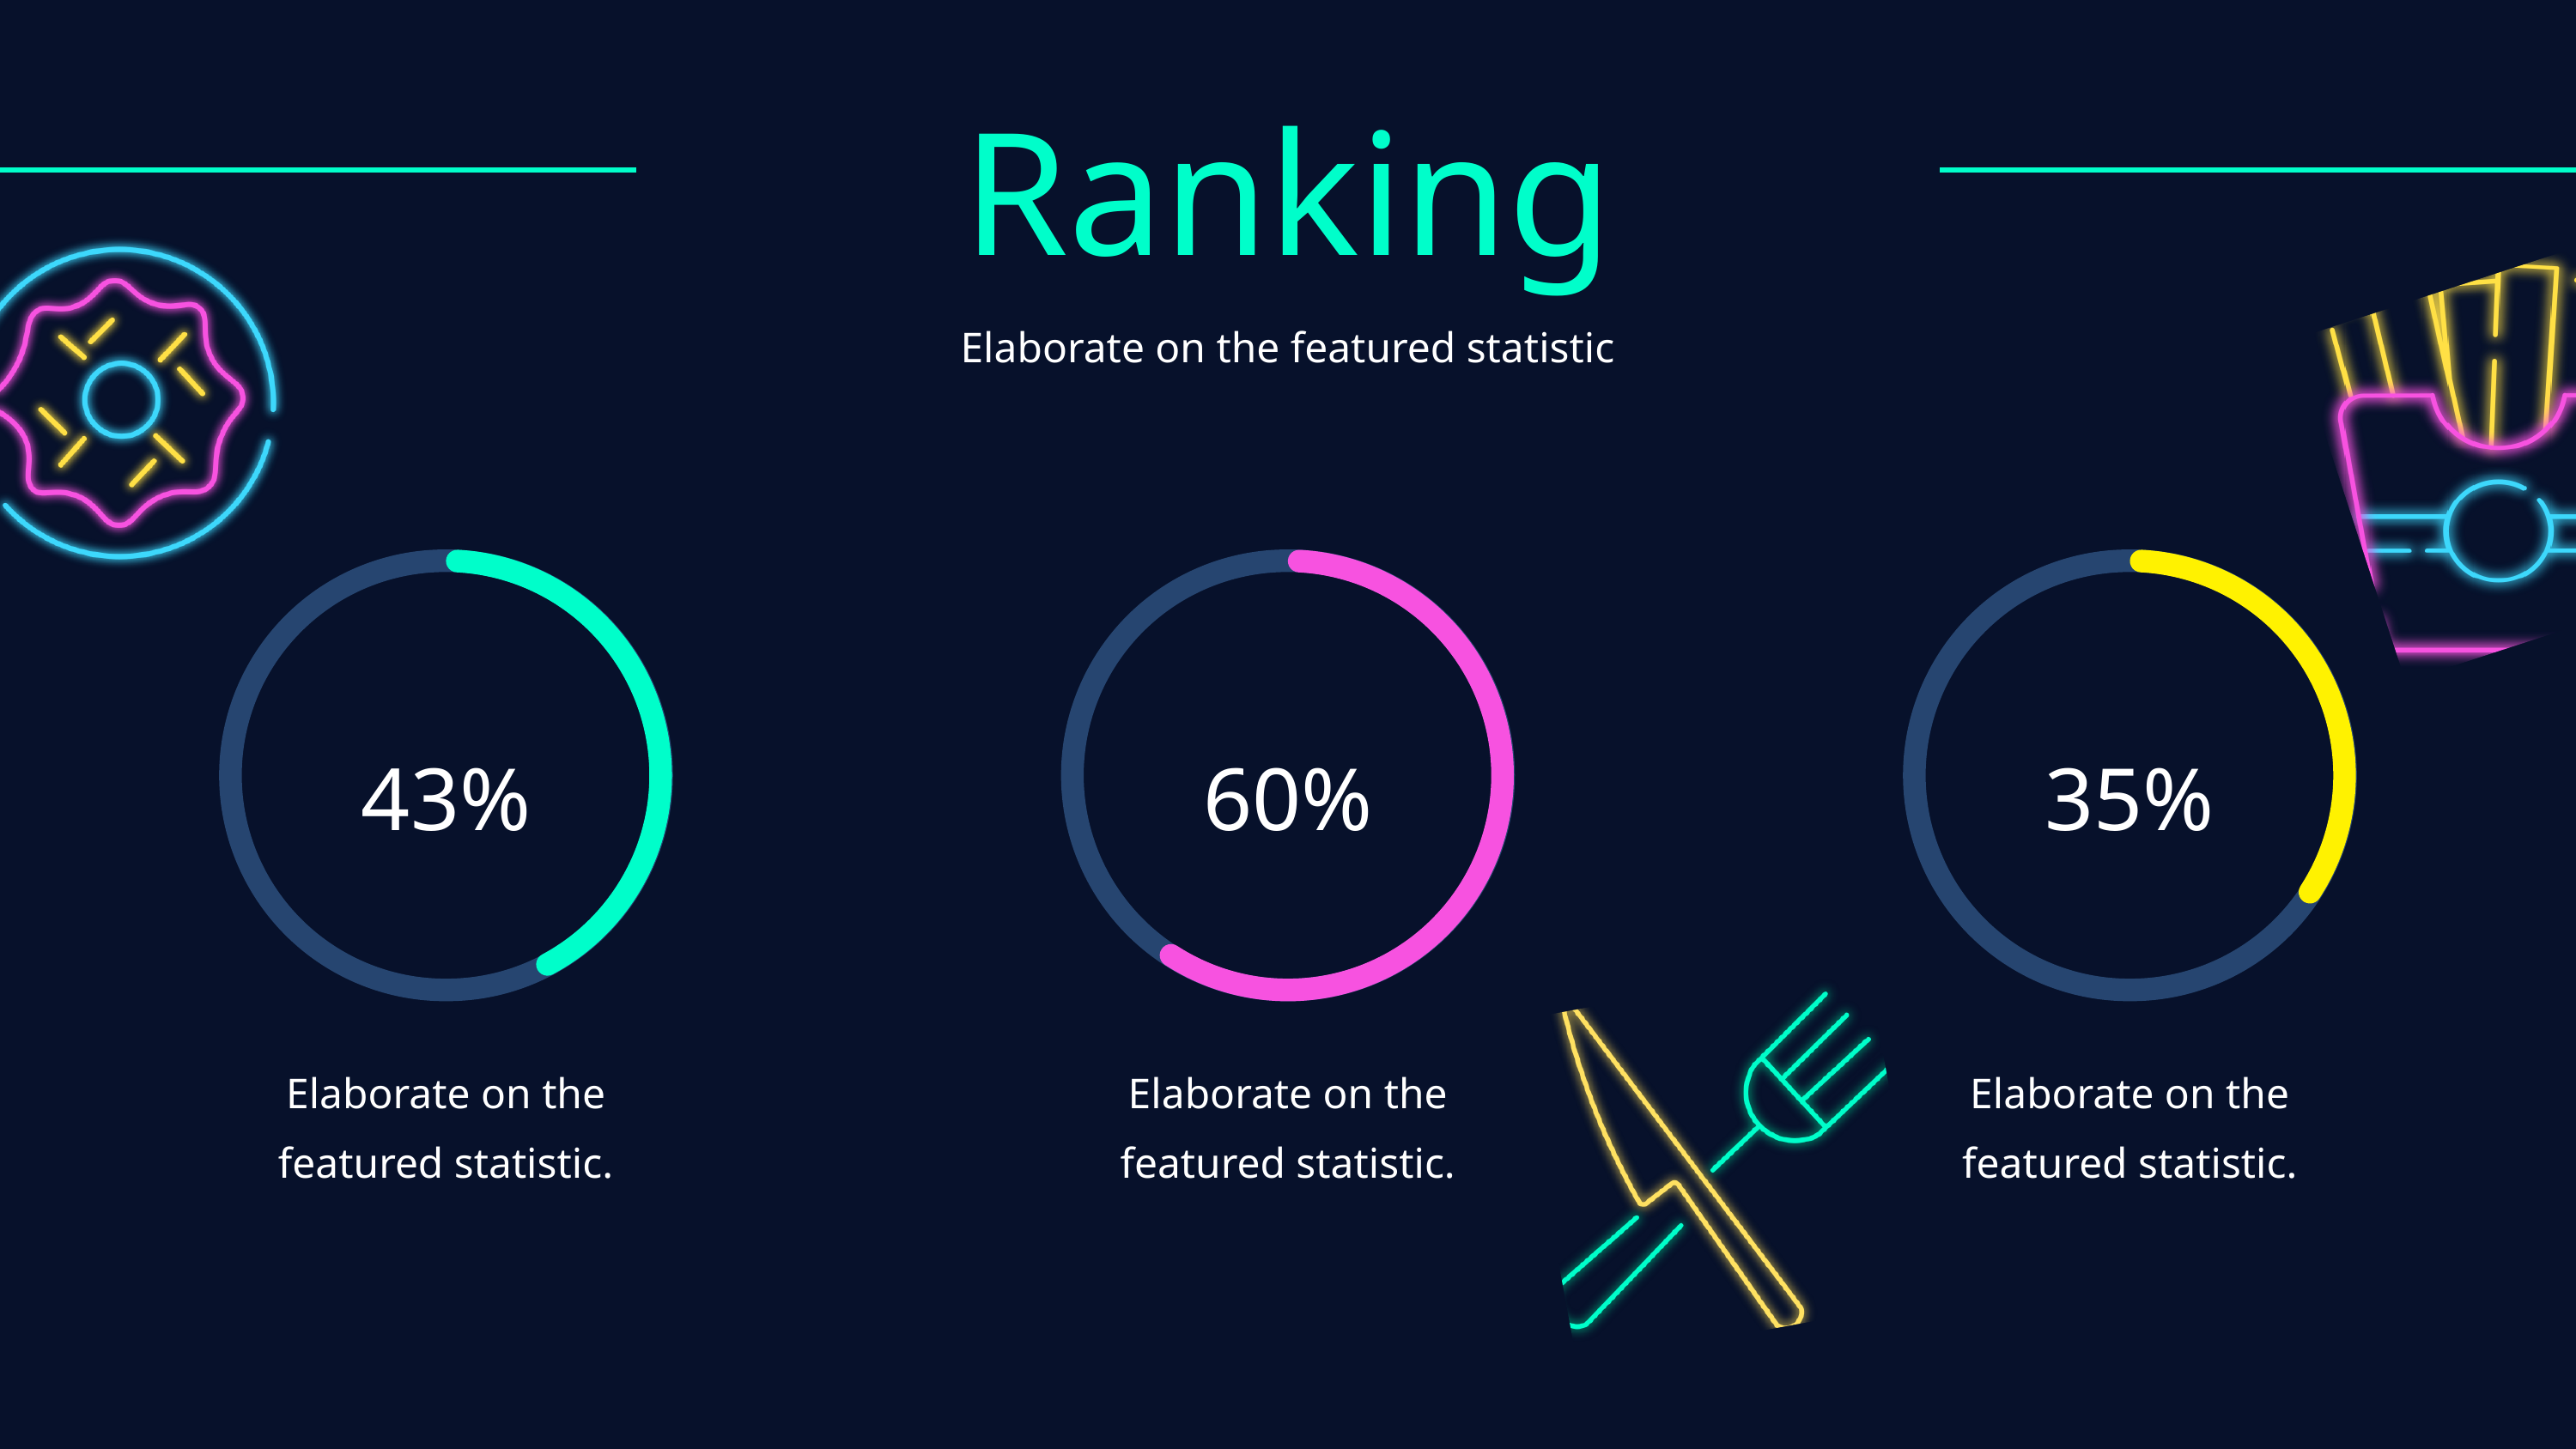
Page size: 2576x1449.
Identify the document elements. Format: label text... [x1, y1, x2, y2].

text_box [0, 214, 309, 592]
text_box Elaborate on the featured statistic. [1117, 1047, 1459, 1186]
text_box Ranking [144, 45, 2432, 290]
text_box Elaborate on the featured statistic. [1959, 1047, 2300, 1186]
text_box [209, 549, 690, 1003]
text_box [1514, 955, 1929, 1365]
text_box Elaborate on the featured statistic [420, 301, 2156, 371]
text_box Elaborate on the featured statistic. [276, 1047, 617, 1186]
text_box [2293, 247, 2576, 682]
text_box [1050, 549, 1533, 1017]
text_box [1893, 549, 2368, 1003]
